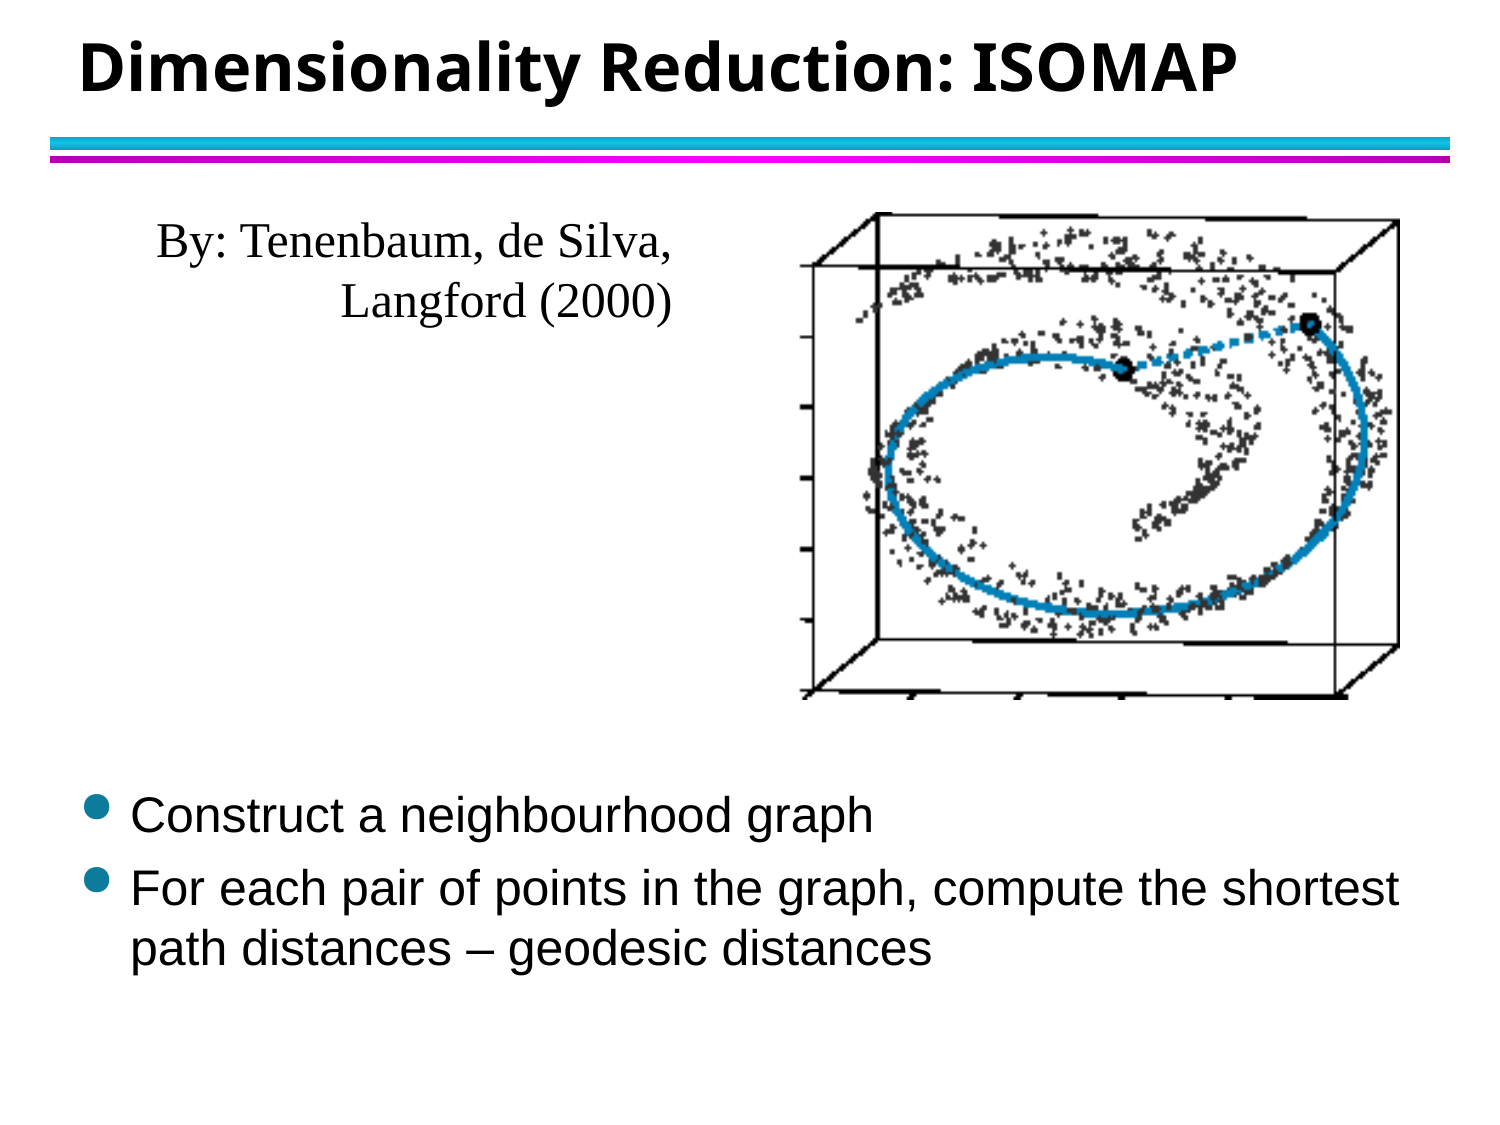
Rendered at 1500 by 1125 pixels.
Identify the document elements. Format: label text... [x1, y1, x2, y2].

text_box By: Tenenbaum, de Silva, Langford (2000) [112, 200, 688, 313]
list Construct a neighbourhood graph For each pair of points in the graph, compute the shortest path distances – geodesic distances [67, 774, 1432, 1038]
title Dimensionality Reduction: ISOMAP [62, 24, 1421, 113]
picture [774, 212, 1400, 700]
